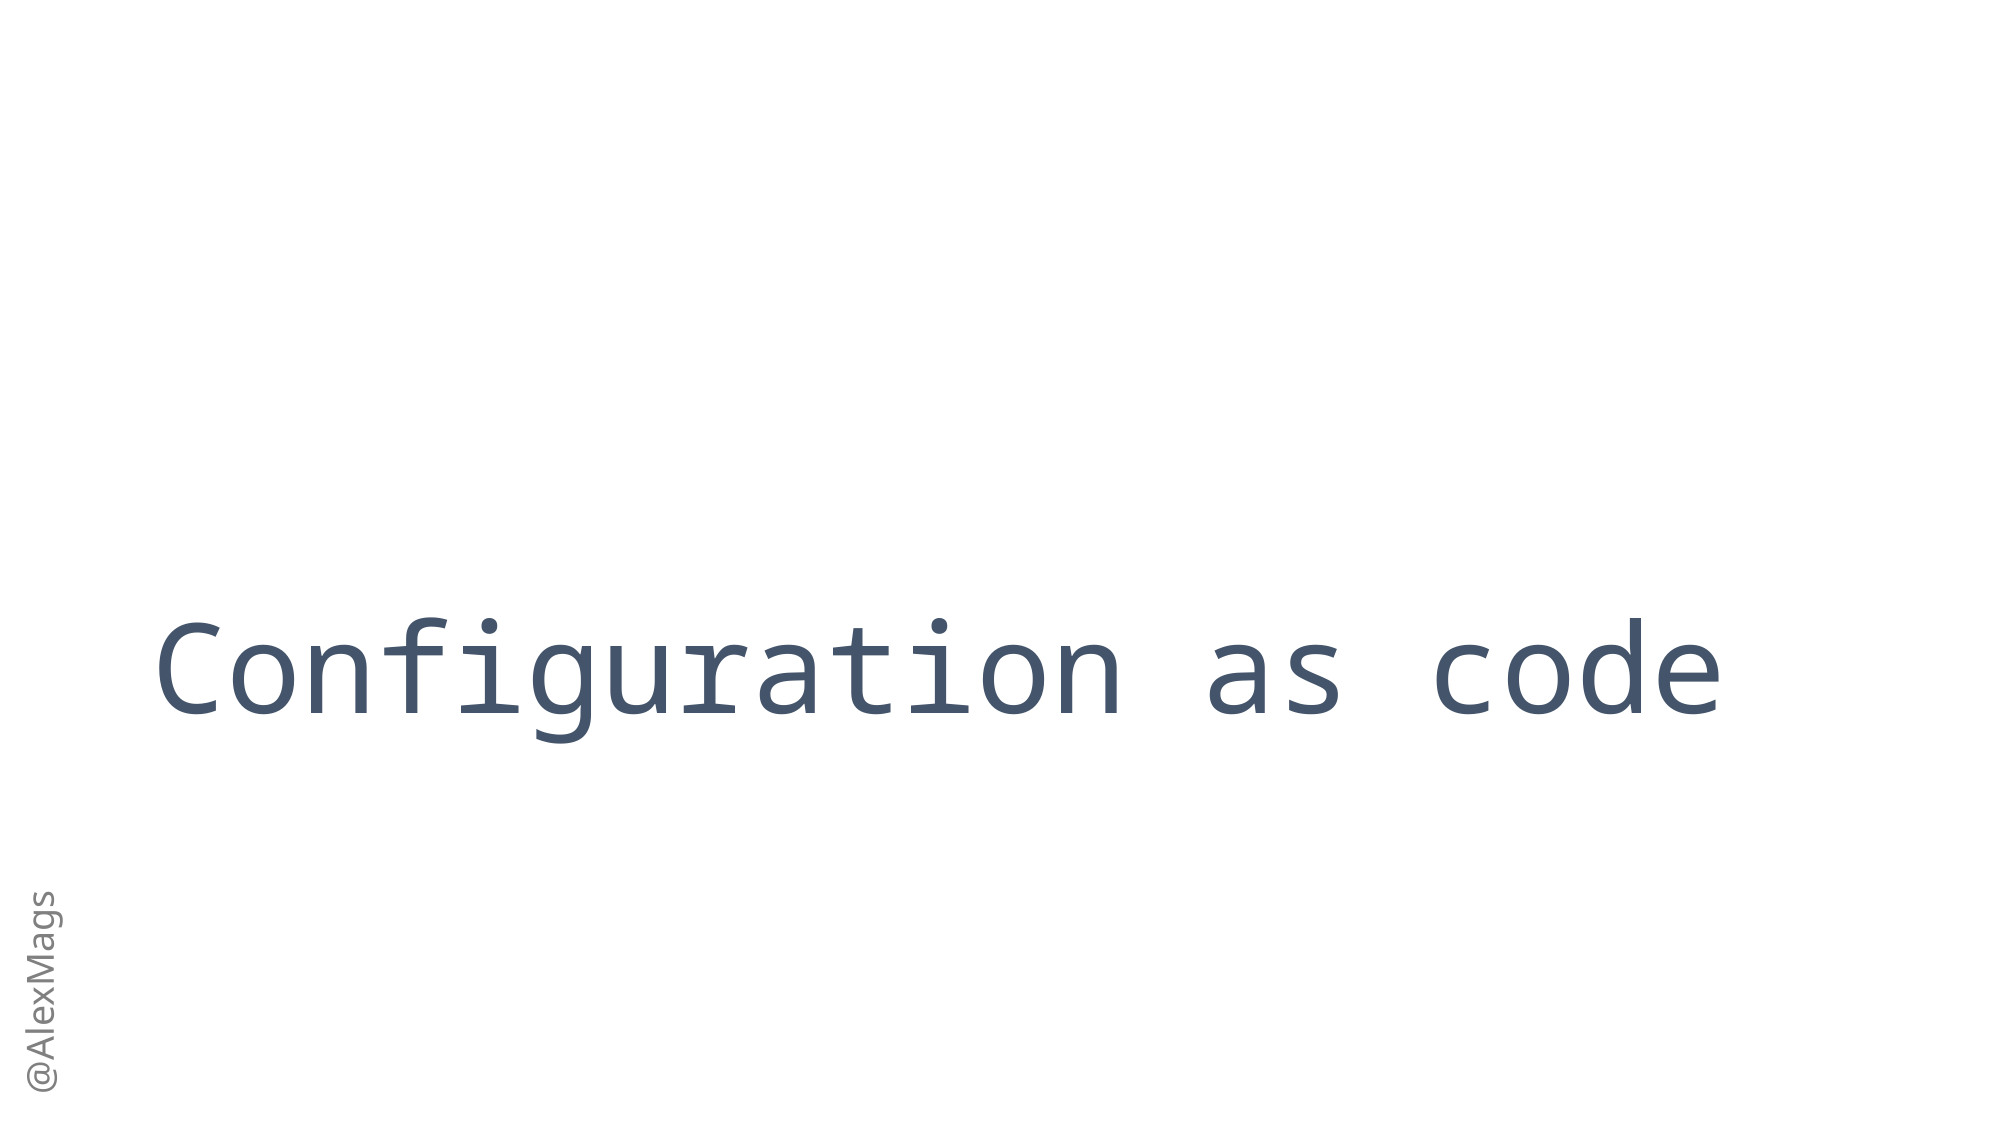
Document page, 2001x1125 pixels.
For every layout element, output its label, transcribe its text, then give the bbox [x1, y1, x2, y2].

title Configuration as code [136, 280, 1862, 749]
